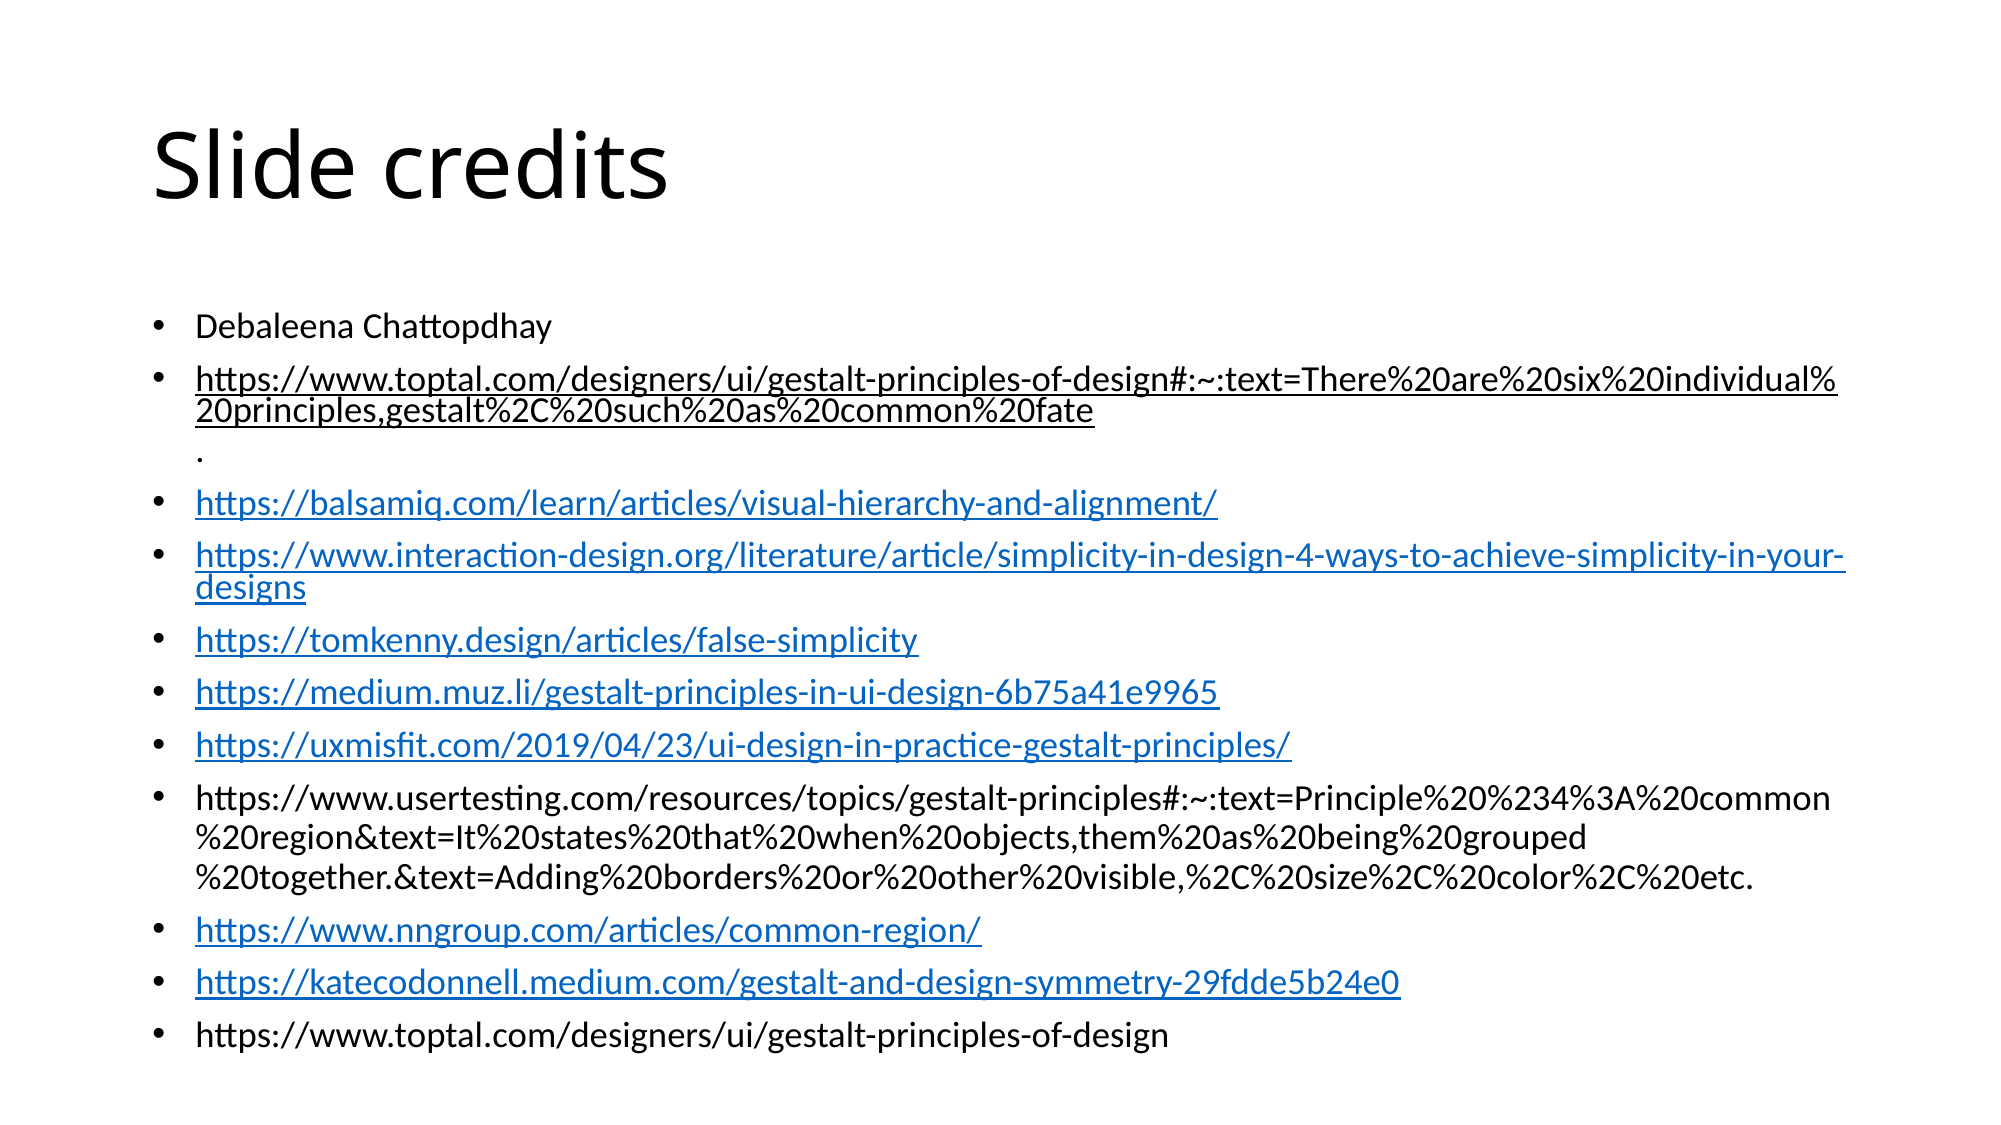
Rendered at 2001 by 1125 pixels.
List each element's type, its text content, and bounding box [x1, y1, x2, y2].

title Slide credits [137, 59, 1863, 278]
list Debaleena Chattopdhay https://www.toptal.com/designers/ui/gestalt-principles-of-design#:~:text=There%20are%20six%20individual%20principles,gestalt%2C%20such%20as%20common%20fate. https://balsamiq.com/learn/articles/visual-hierarchy-and-alignment/ https://www.interaction-design.org/literature/article/simplicity-in-design-4-ways-to-achieve-simplicity-in-your-designs https://tomkenny.design/articles/false-simplicity https://medium.muz.li/gestalt-principles-in-ui-design-6b75a41e9965 https://uxmisfit.com/2019/04/23/ui-design-in-practice-gestalt-principles/ https://www.usertesting.com/resources/topics/gestalt-principles#:~:text=Principle%20%234%3A%20common%20region&text=It%20states%20that%20when%20objects,them%20as%20being%20grouped%20together.&text=Adding%20borders%20or%20other%20visible,%2C%20size%2C%20color%2C%20etc. https://www.nngroup.com/articles/common-region/ https://katecodonnell.medium.com/gestalt-and-design-symmetry-29fdde5b24e0 https://www.toptal.com/designers/ui/gestalt-principles-of-design [137, 299, 1863, 1014]
